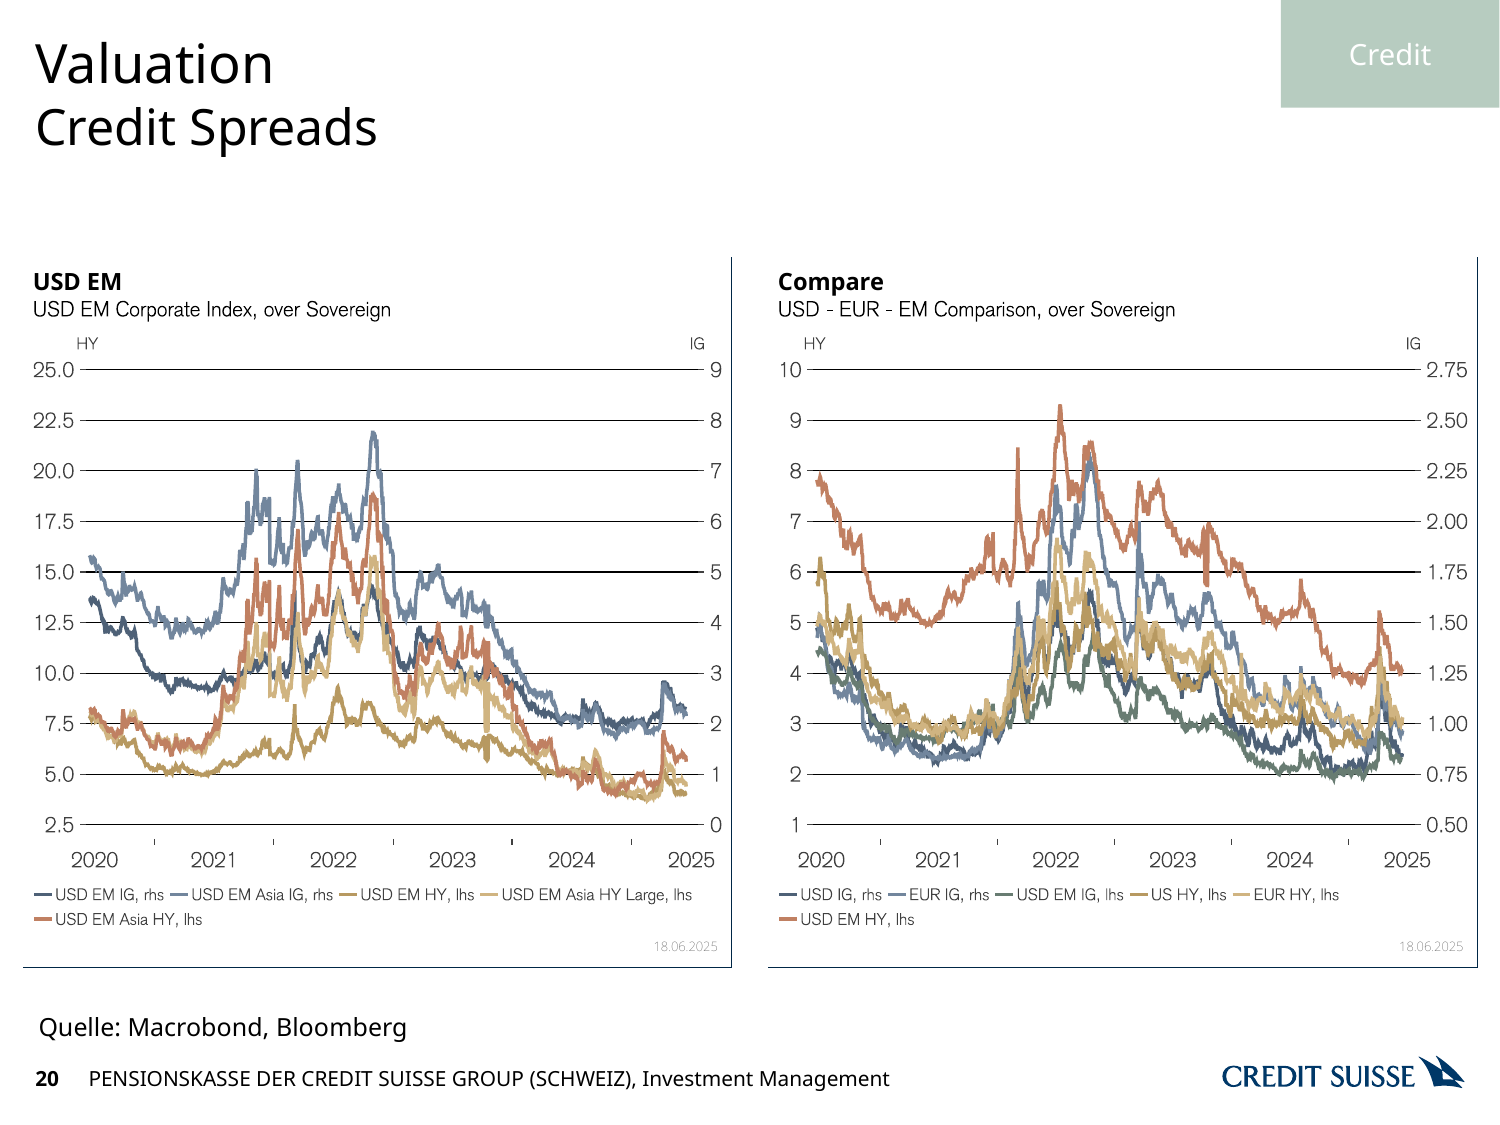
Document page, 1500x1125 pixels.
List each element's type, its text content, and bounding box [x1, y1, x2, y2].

slide_number 20 [35, 1067, 83, 1093]
title Valuation [35, 36, 1280, 95]
footer PENSIONSKASSE DER CREDIT SUISSE GROUP (SCHWEIZ), Investment Management [88, 1067, 1128, 1093]
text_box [768, 256, 1478, 968]
text_box Credit [1280, 0, 1500, 109]
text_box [23, 256, 732, 968]
text_box Quelle: Macrobond, Bloomberg [38, 1011, 409, 1042]
list Credit Spreads [35, 95, 1465, 157]
